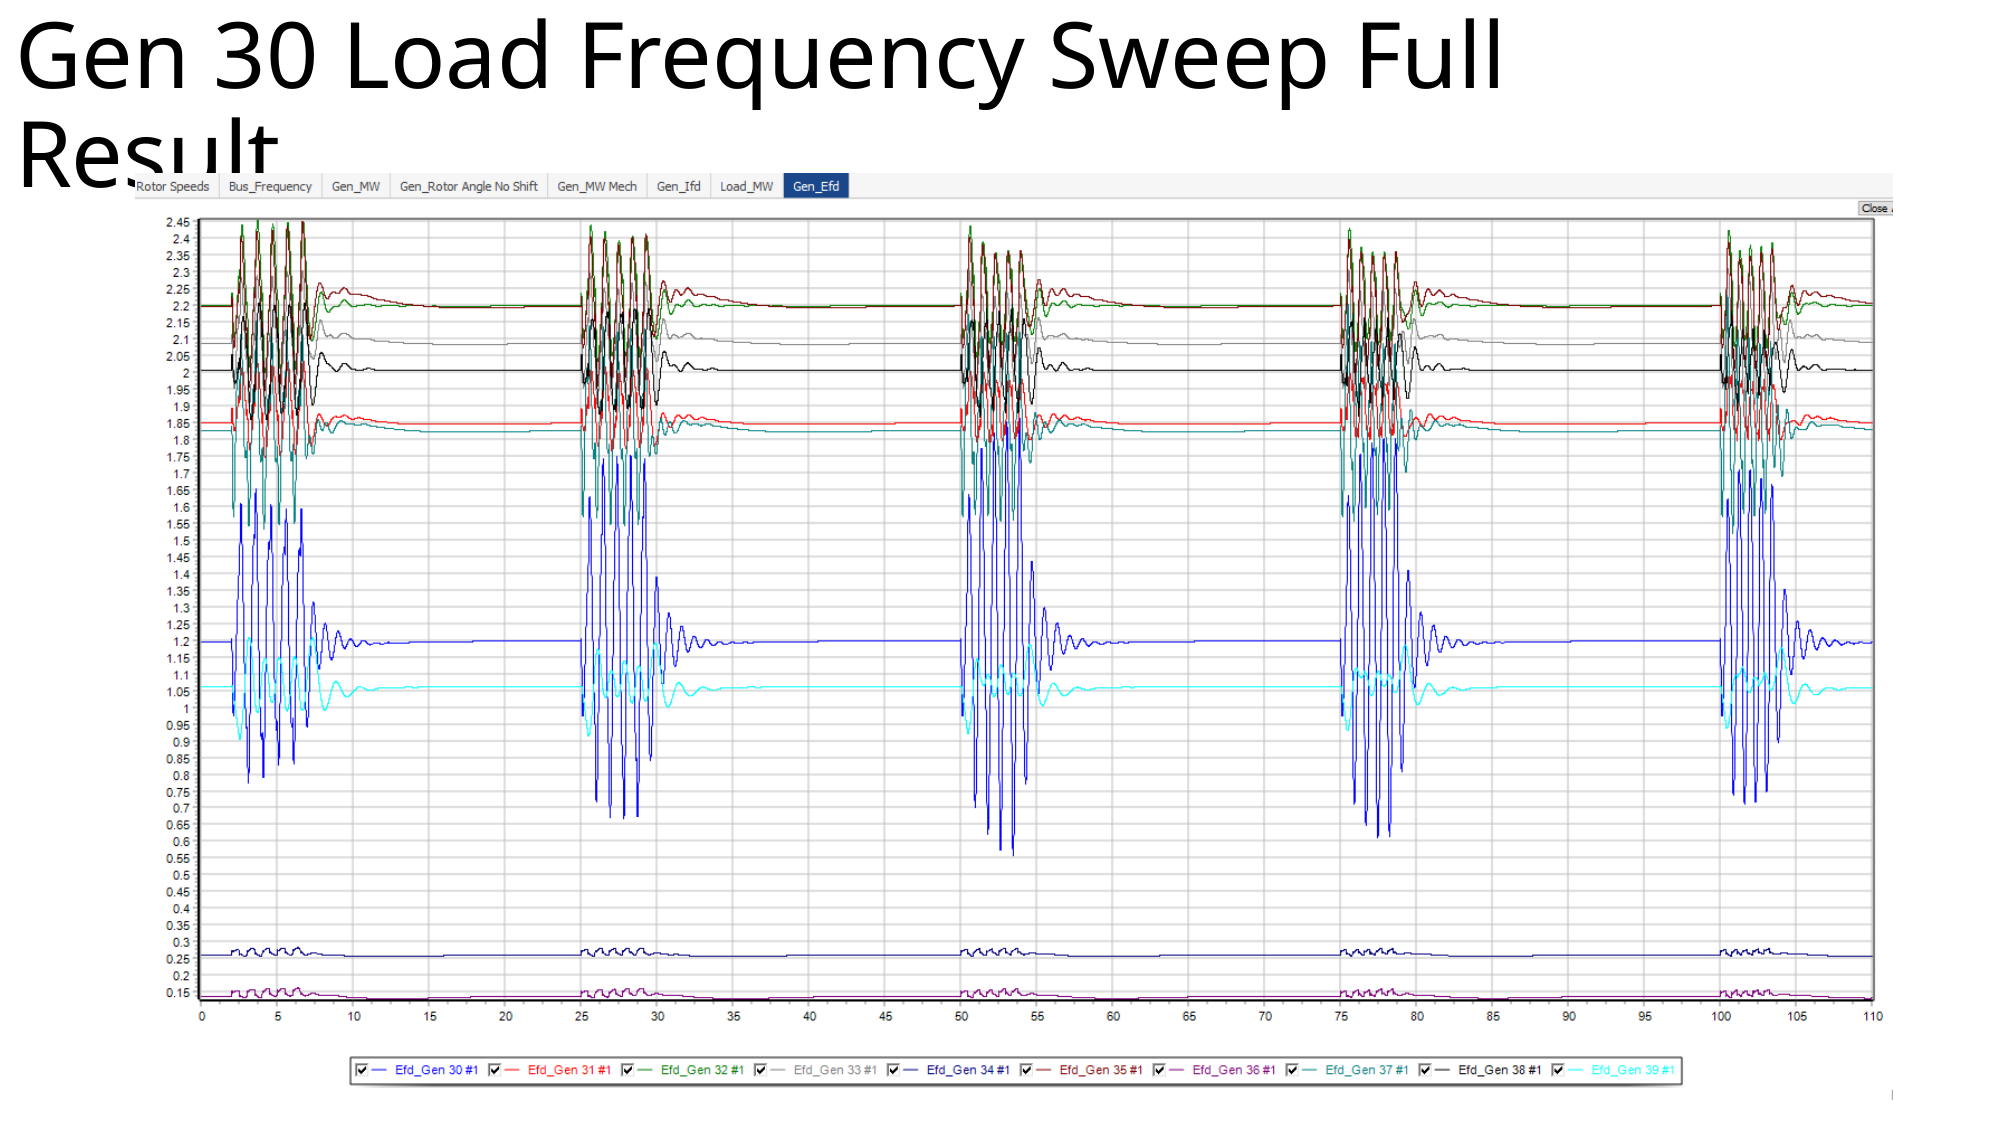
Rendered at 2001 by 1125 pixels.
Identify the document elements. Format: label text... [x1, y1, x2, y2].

picture [134, 173, 1893, 1100]
title Gen 30 Load Frequency Sweep Full Result [0, 0, 1725, 218]
